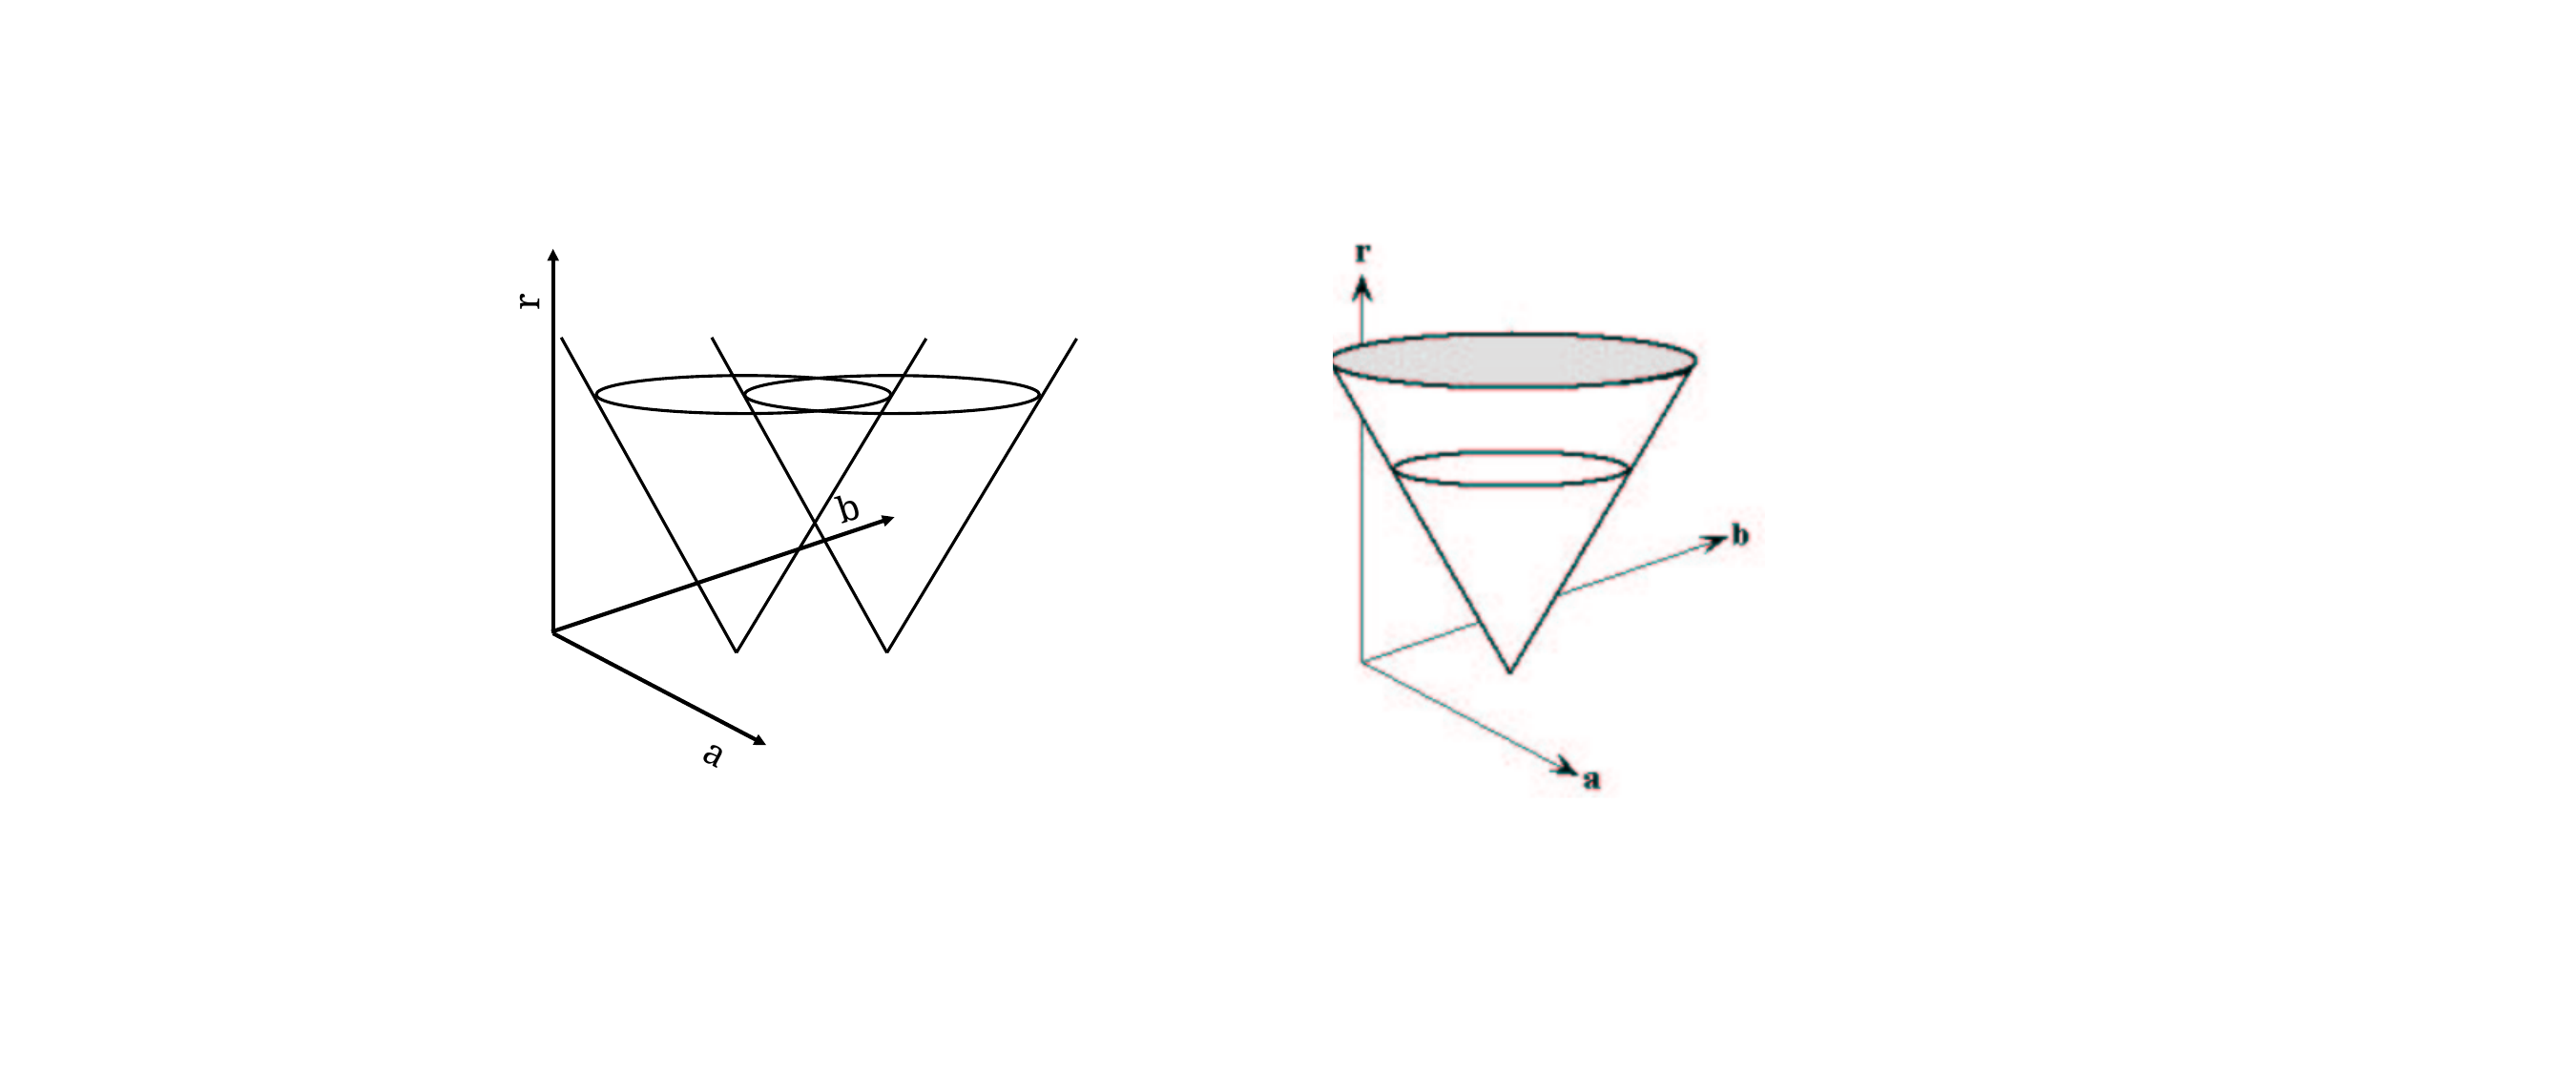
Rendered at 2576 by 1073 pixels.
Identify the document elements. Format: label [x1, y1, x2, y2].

text_box [496, 248, 1077, 746]
picture [1333, 225, 1765, 841]
